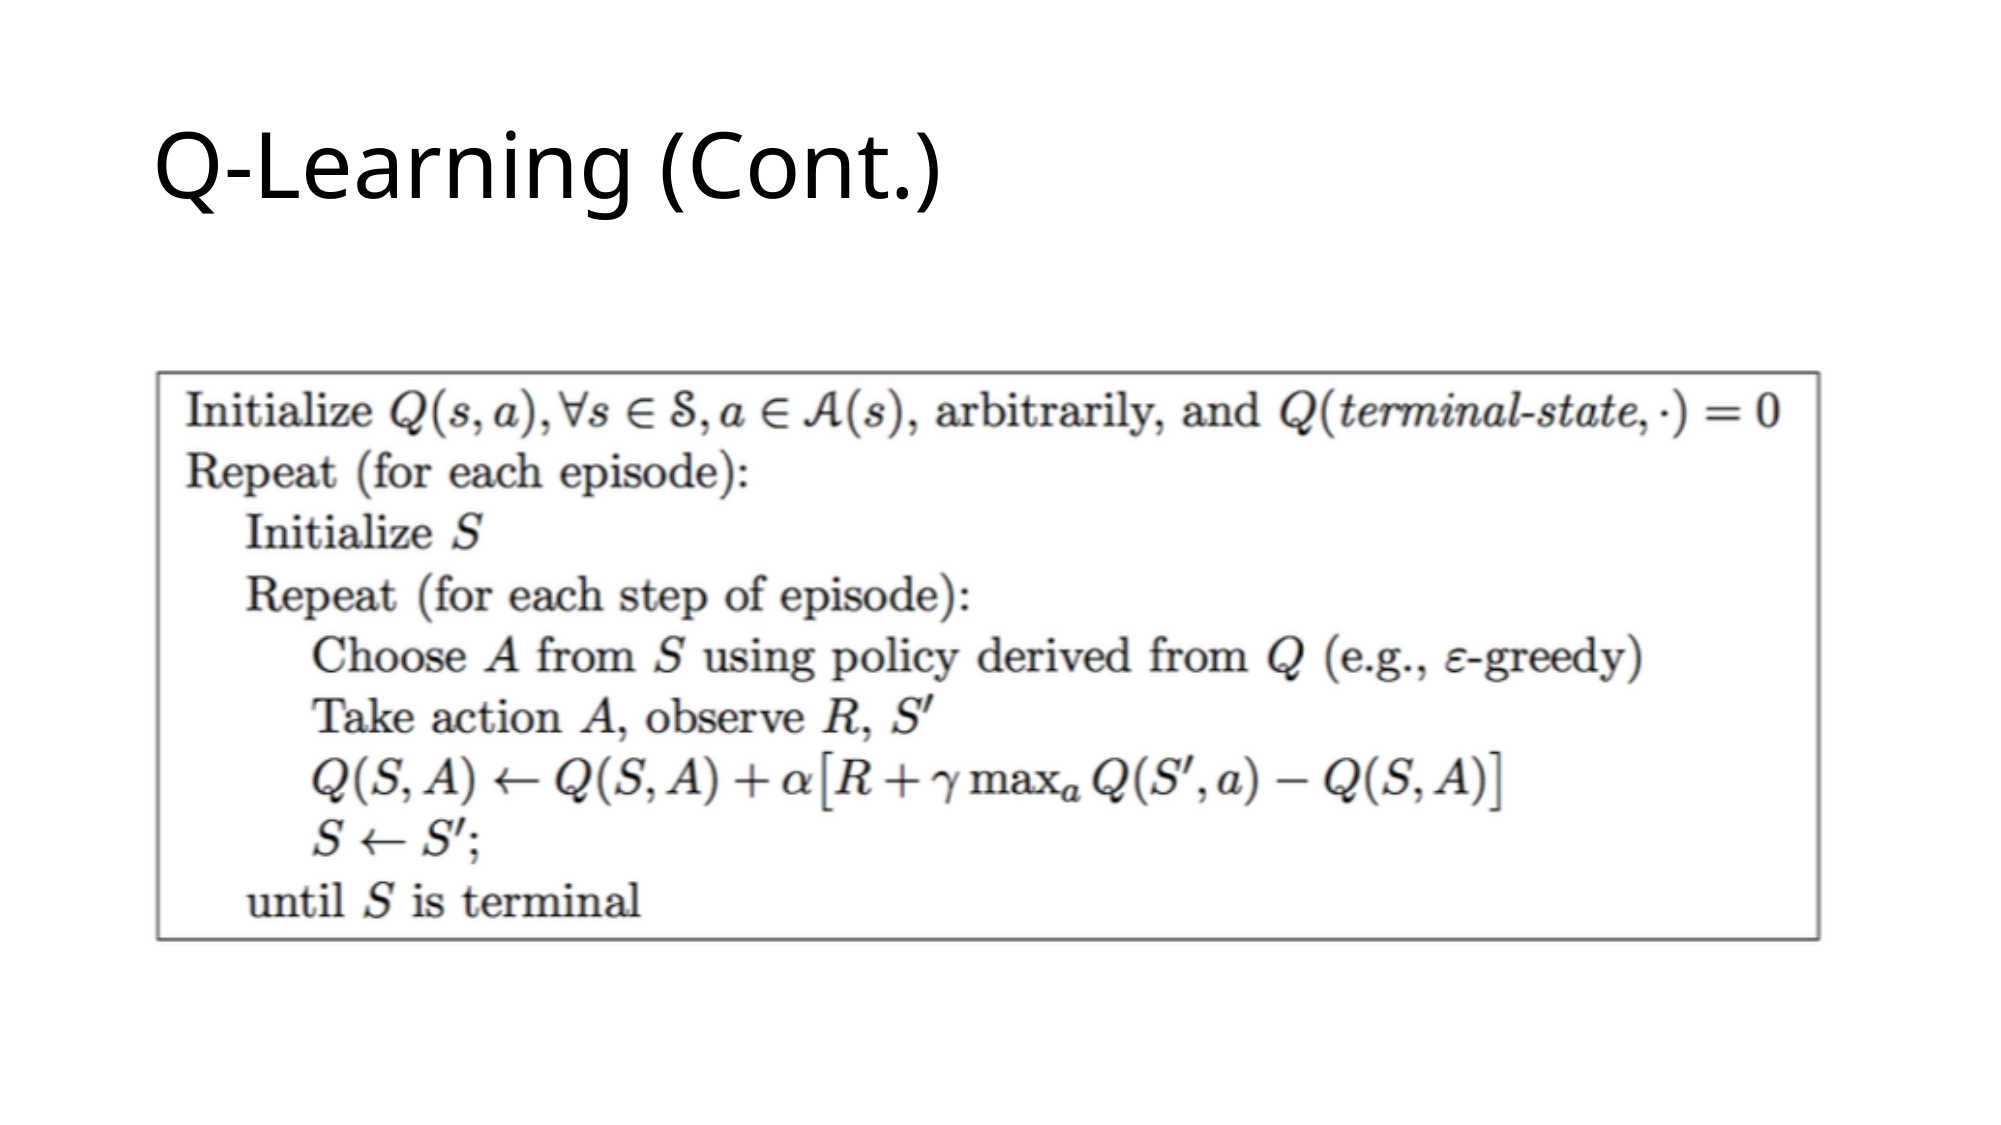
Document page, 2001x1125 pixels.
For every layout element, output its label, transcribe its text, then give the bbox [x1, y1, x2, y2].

title Q-Learning (Cont.) [137, 59, 1863, 278]
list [137, 342, 1863, 971]
